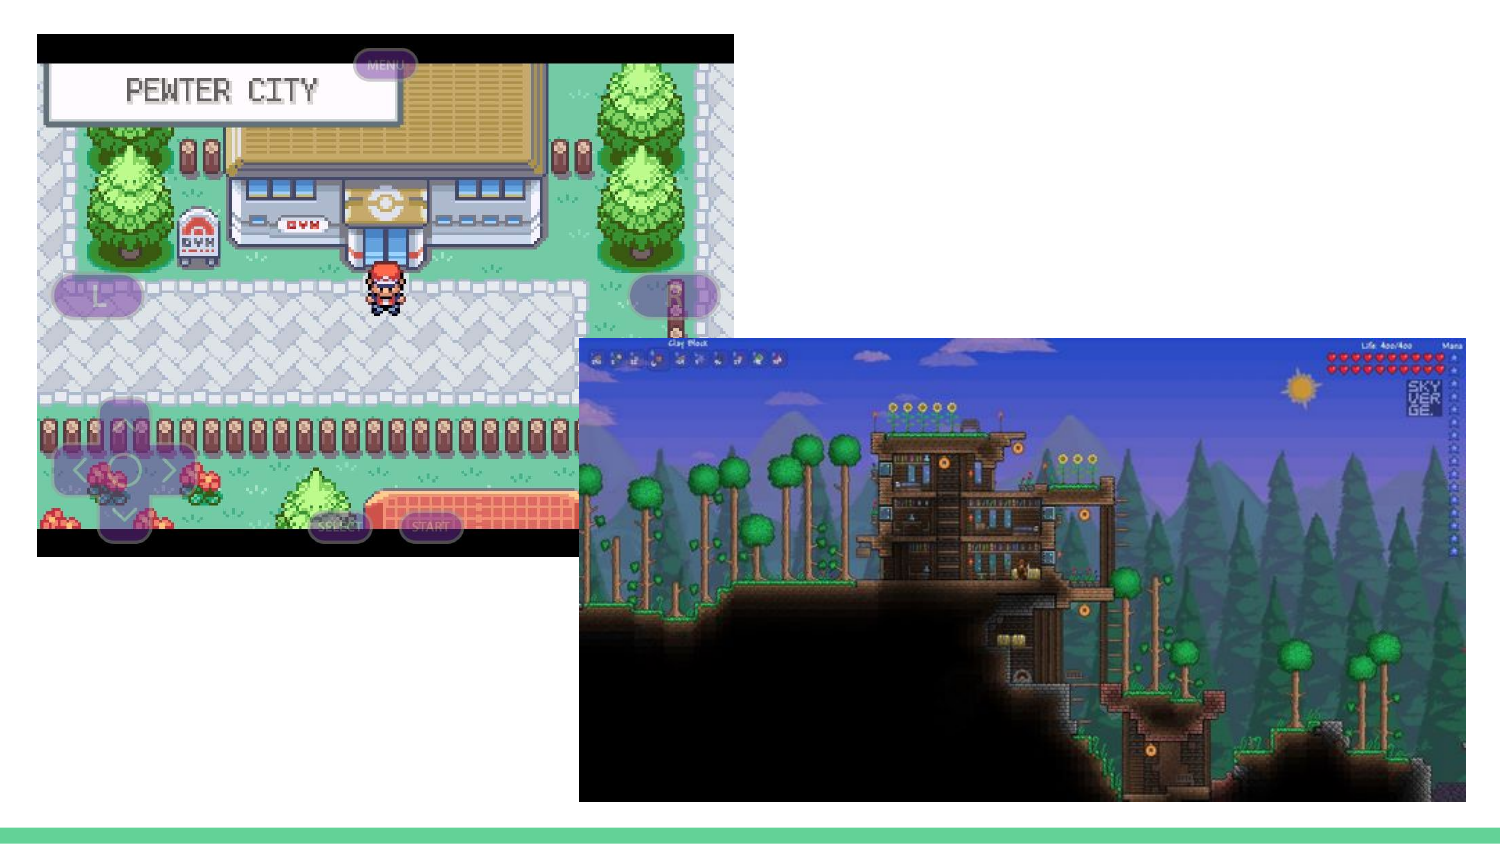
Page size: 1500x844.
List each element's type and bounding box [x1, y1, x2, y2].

picture [37, 33, 1467, 803]
